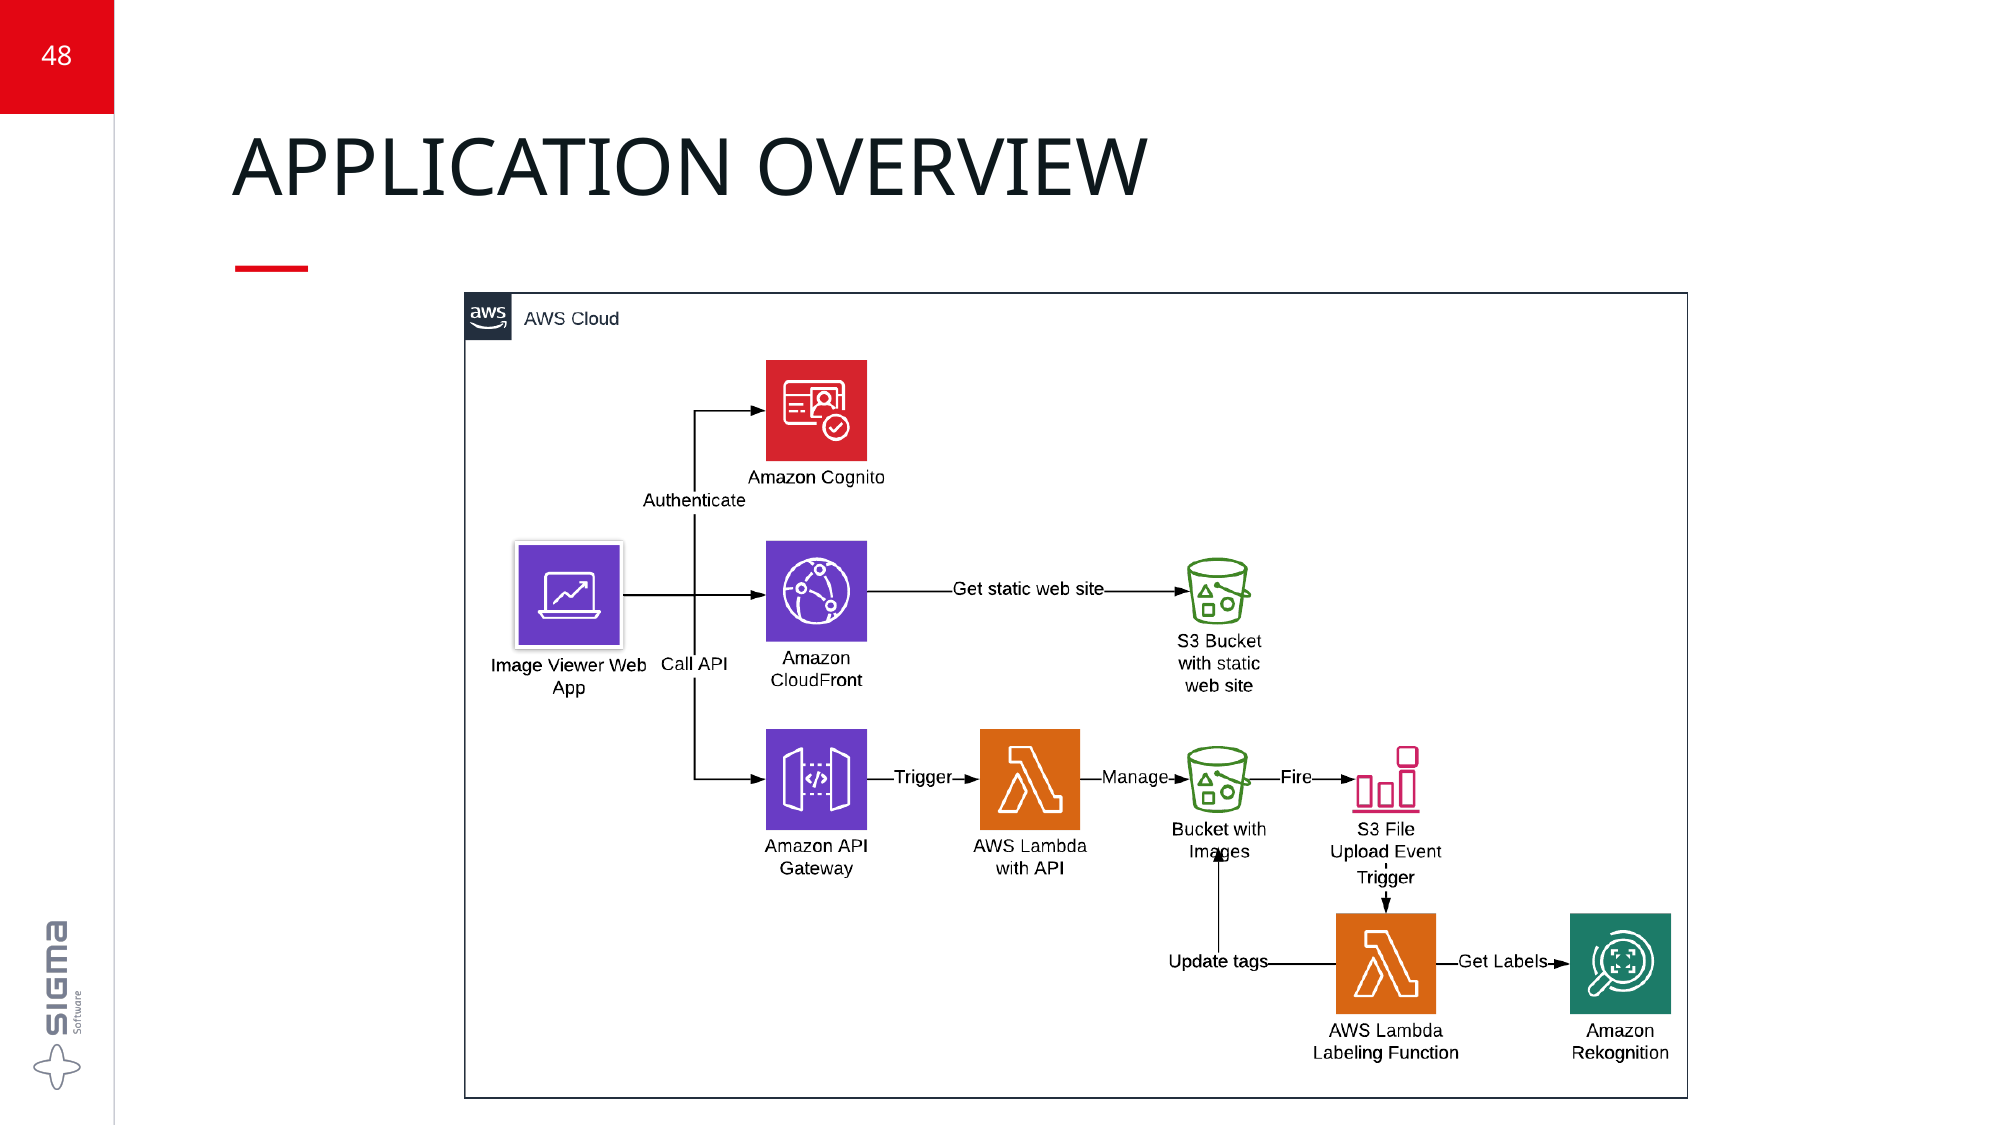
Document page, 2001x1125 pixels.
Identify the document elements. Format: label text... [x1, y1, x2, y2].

slide_number 48 [0, 0, 114, 114]
title APPLICATION OVERVIEW — [232, 116, 1886, 308]
picture [347, 209, 1780, 1125]
picture [34, 922, 81, 1090]
